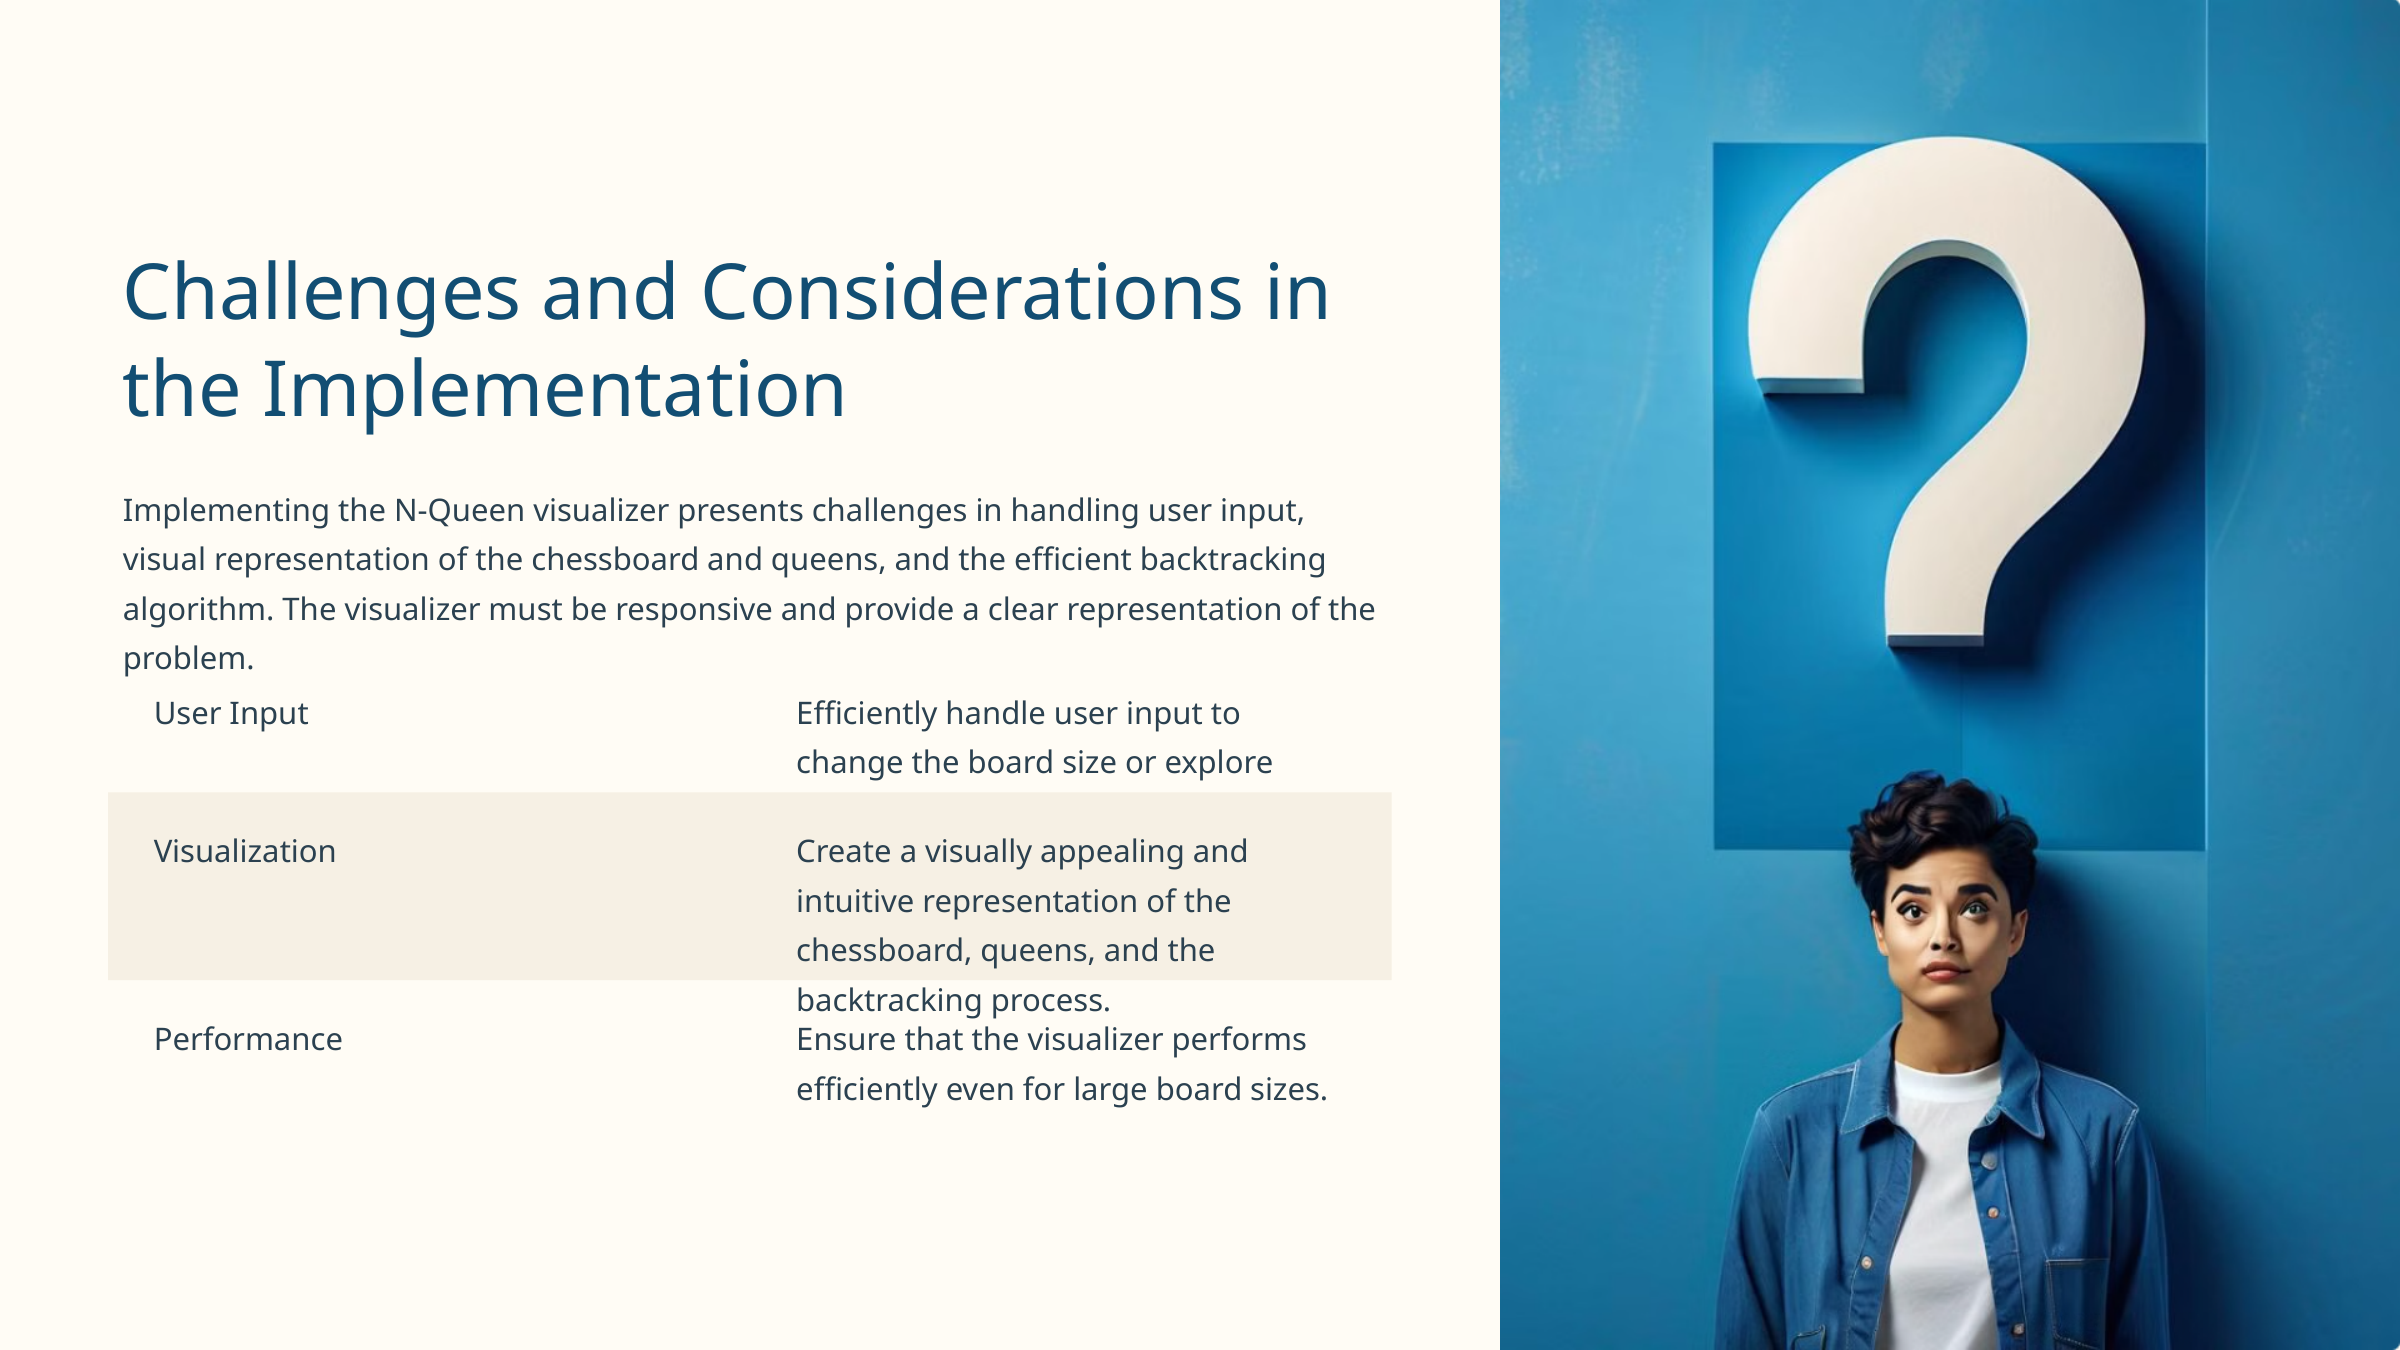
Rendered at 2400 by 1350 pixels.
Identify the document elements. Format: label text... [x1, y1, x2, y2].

text_box Visualization [139, 812, 719, 862]
text_box Efficiently handle user input to change the board size or explore different solutions. [781, 673, 1361, 773]
text_box Create a visually appealing and intuitive representation of the chessboard, queens, and the backtracking process. [781, 812, 1361, 961]
text_box User Input [139, 673, 719, 724]
text_box Challenges and Considerations in the Implementation [108, 231, 1392, 425]
text_box Performance [139, 1000, 719, 1050]
picture [1499, 0, 2400, 1350]
text_box Implementing the N-Queen visualizer presents challenges in handling user input, visual representation of the chessboard and queens, and the efficient backtracking algorithm. The visualizer must be responsive and provide a clear representation of the problem. [108, 470, 1392, 620]
text_box [108, 792, 1392, 981]
text_box Ensure that the visualizer performs efficiently even for large board sizes. [781, 1000, 1361, 1099]
text_box [0, 0, 1499, 1350]
